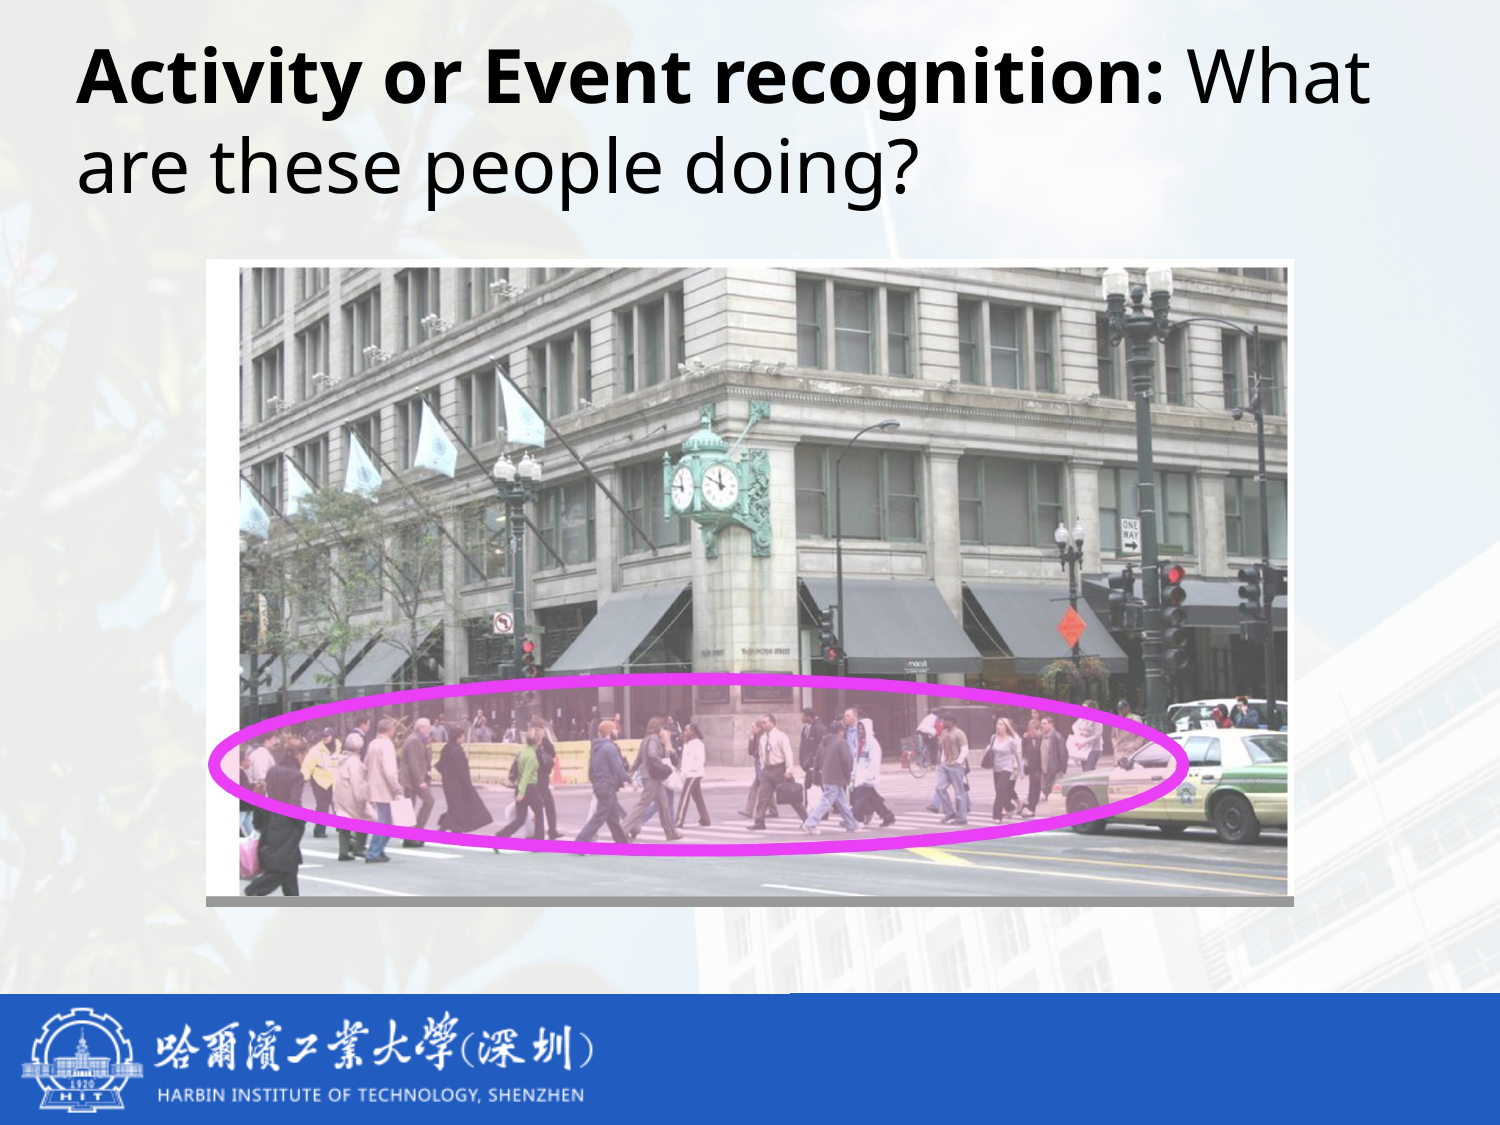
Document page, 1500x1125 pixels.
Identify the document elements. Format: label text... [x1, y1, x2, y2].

text_box Activity or Event recognition: What are these people doing? [61, 21, 1500, 216]
picture [0, 992, 1500, 1125]
picture [206, 259, 1294, 908]
